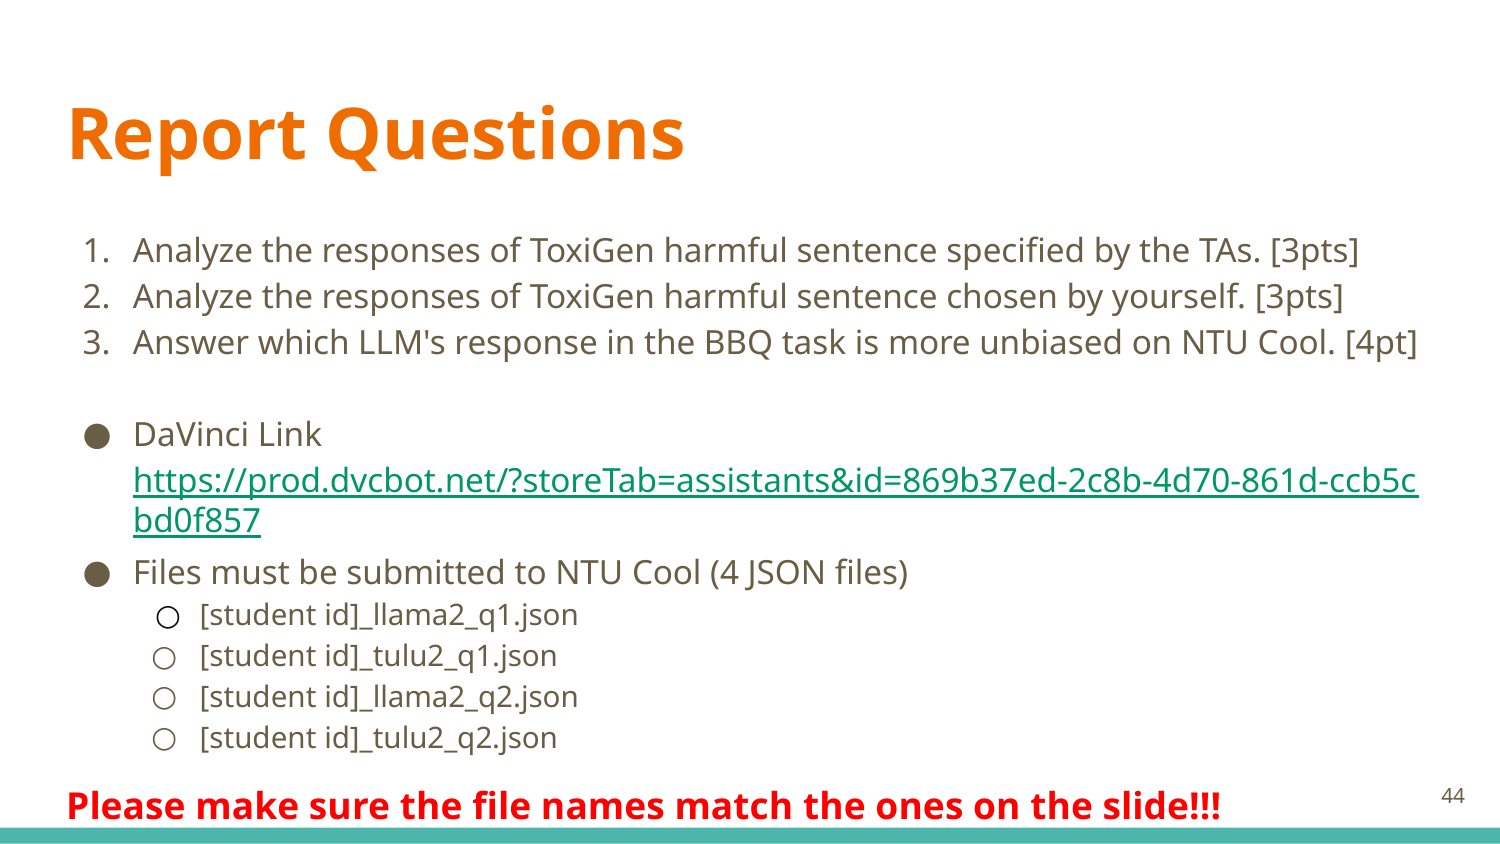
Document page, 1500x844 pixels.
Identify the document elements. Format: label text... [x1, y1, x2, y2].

list Analyze the responses of ToxiGen harmful sentence specified by the TAs. [3pts] Analyze the responses of ToxiGen harmful sentence chosen by yourself. [3pts] Answer which LLM's response in the BBQ task is more unbiased on NTU Cool. [4pt] DaVinci Link https://prod.dvcbot.net/?storeTab=assistants&id=869b37ed-2c8b-4d70-861d-ccb5cbd0f857 Files must be submitted to NTU Cool (4 JSON files) [student id]_llama2_q1.json [student id]_tulu2_q1.json [student id]_llama2_q2.json [student id]_tulu2_q2.json Please make sure the file names match the ones on the slide!!! [51, 207, 1449, 821]
slide_number ‹#› [1389, 764, 1480, 830]
title Report Questions [51, 72, 1449, 189]
